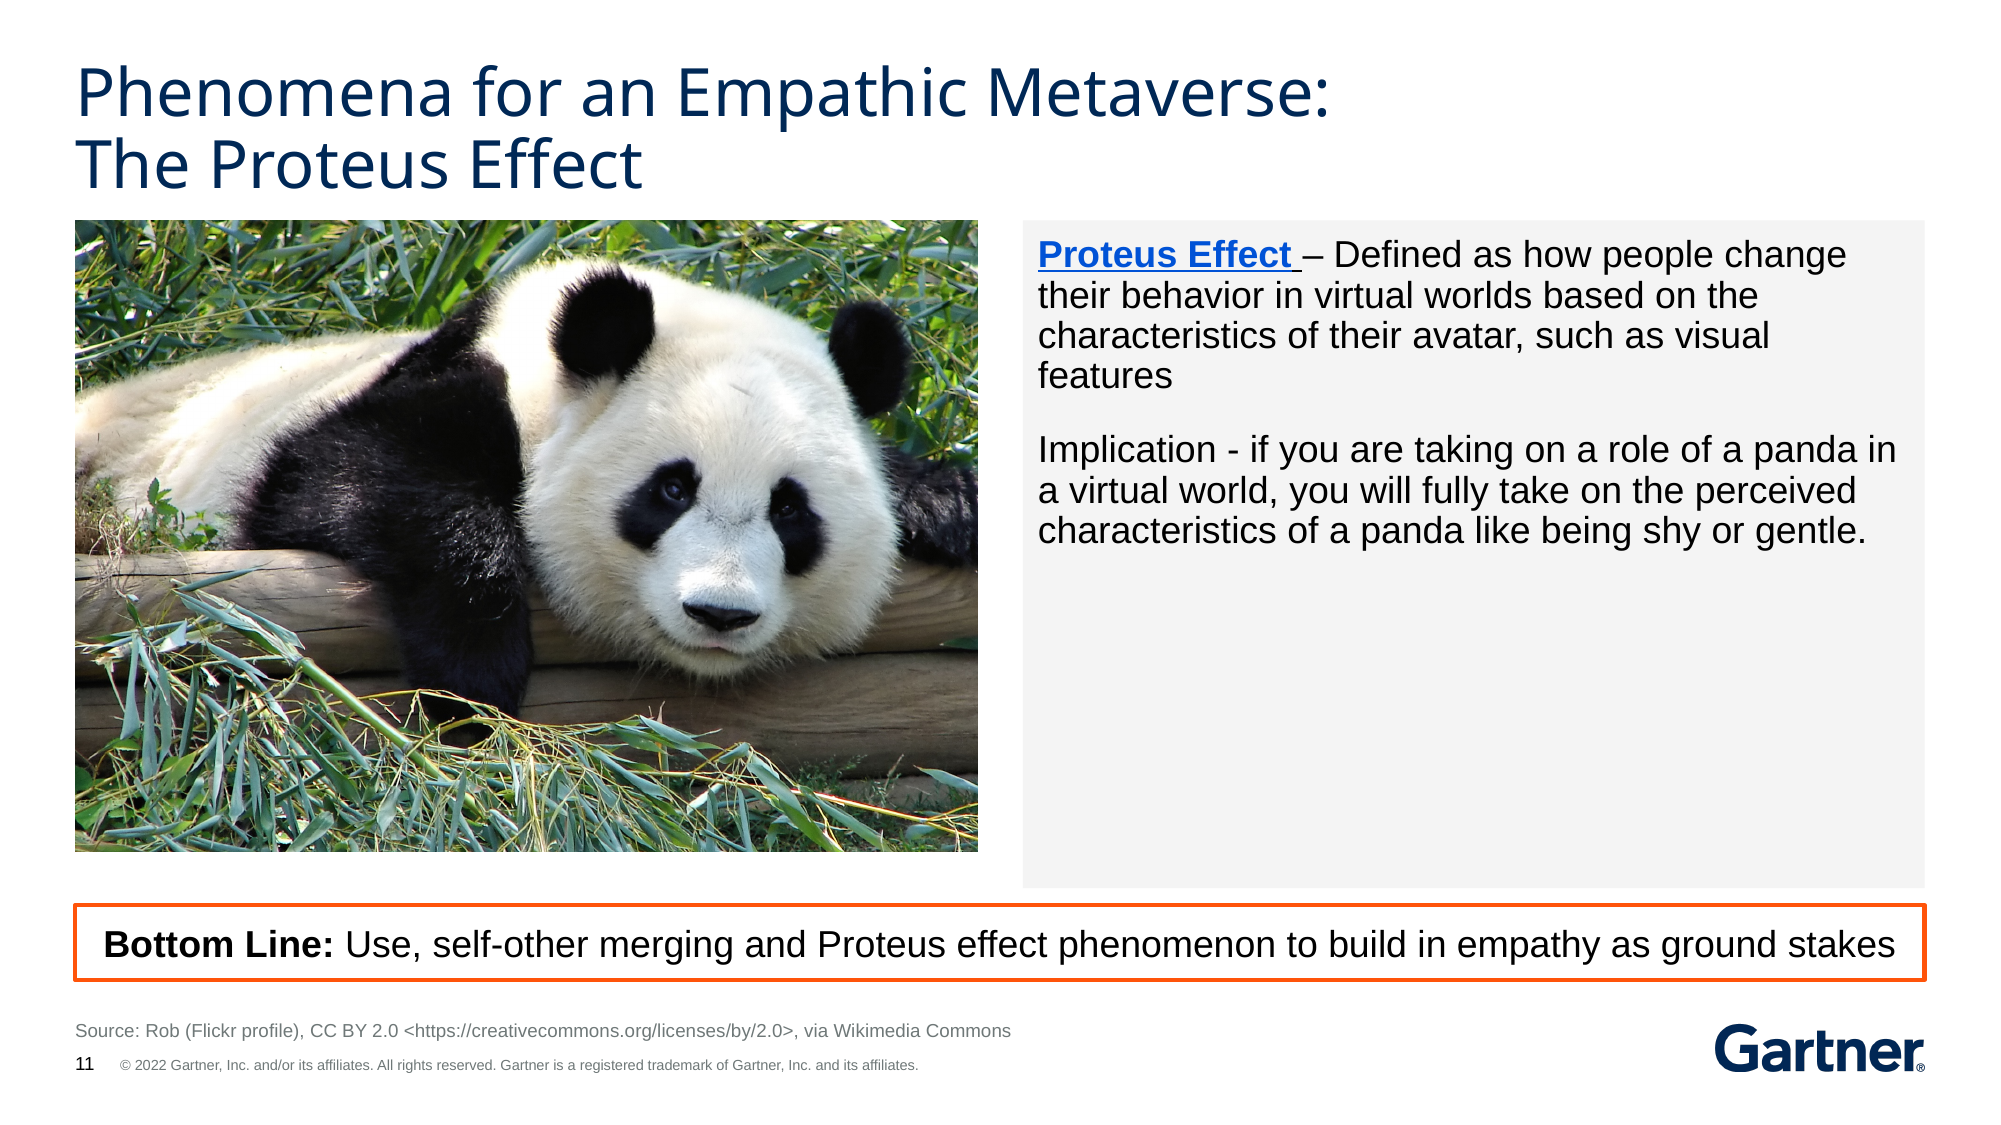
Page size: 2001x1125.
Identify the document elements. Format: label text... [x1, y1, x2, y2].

picture [74, 220, 978, 852]
list Proteus Effect – Defined as how people change their behavior in virtual worlds based on the characteristics of their avatar, such as visual features Implication - if you are taking on a role of a panda in a virtual world, you will fully take on the perceived characteristics of a panda like being shy or gentle. [1022, 220, 1925, 889]
title Phenomena for an Empathic Metaverse: The Proteus Effect [75, 59, 1925, 134]
text_box Source: Rob (Flickr profile), CC BY 2.0 <https://creativecommons.org/licenses/by/2.0>, via Wikimedia Commons [75, 1014, 1615, 1044]
picture [1714, 1023, 1925, 1072]
text_box Bottom Line: Use, self-other merging and Proteus effect phenomenon to build in empathy as ground stakes [75, 905, 1925, 980]
